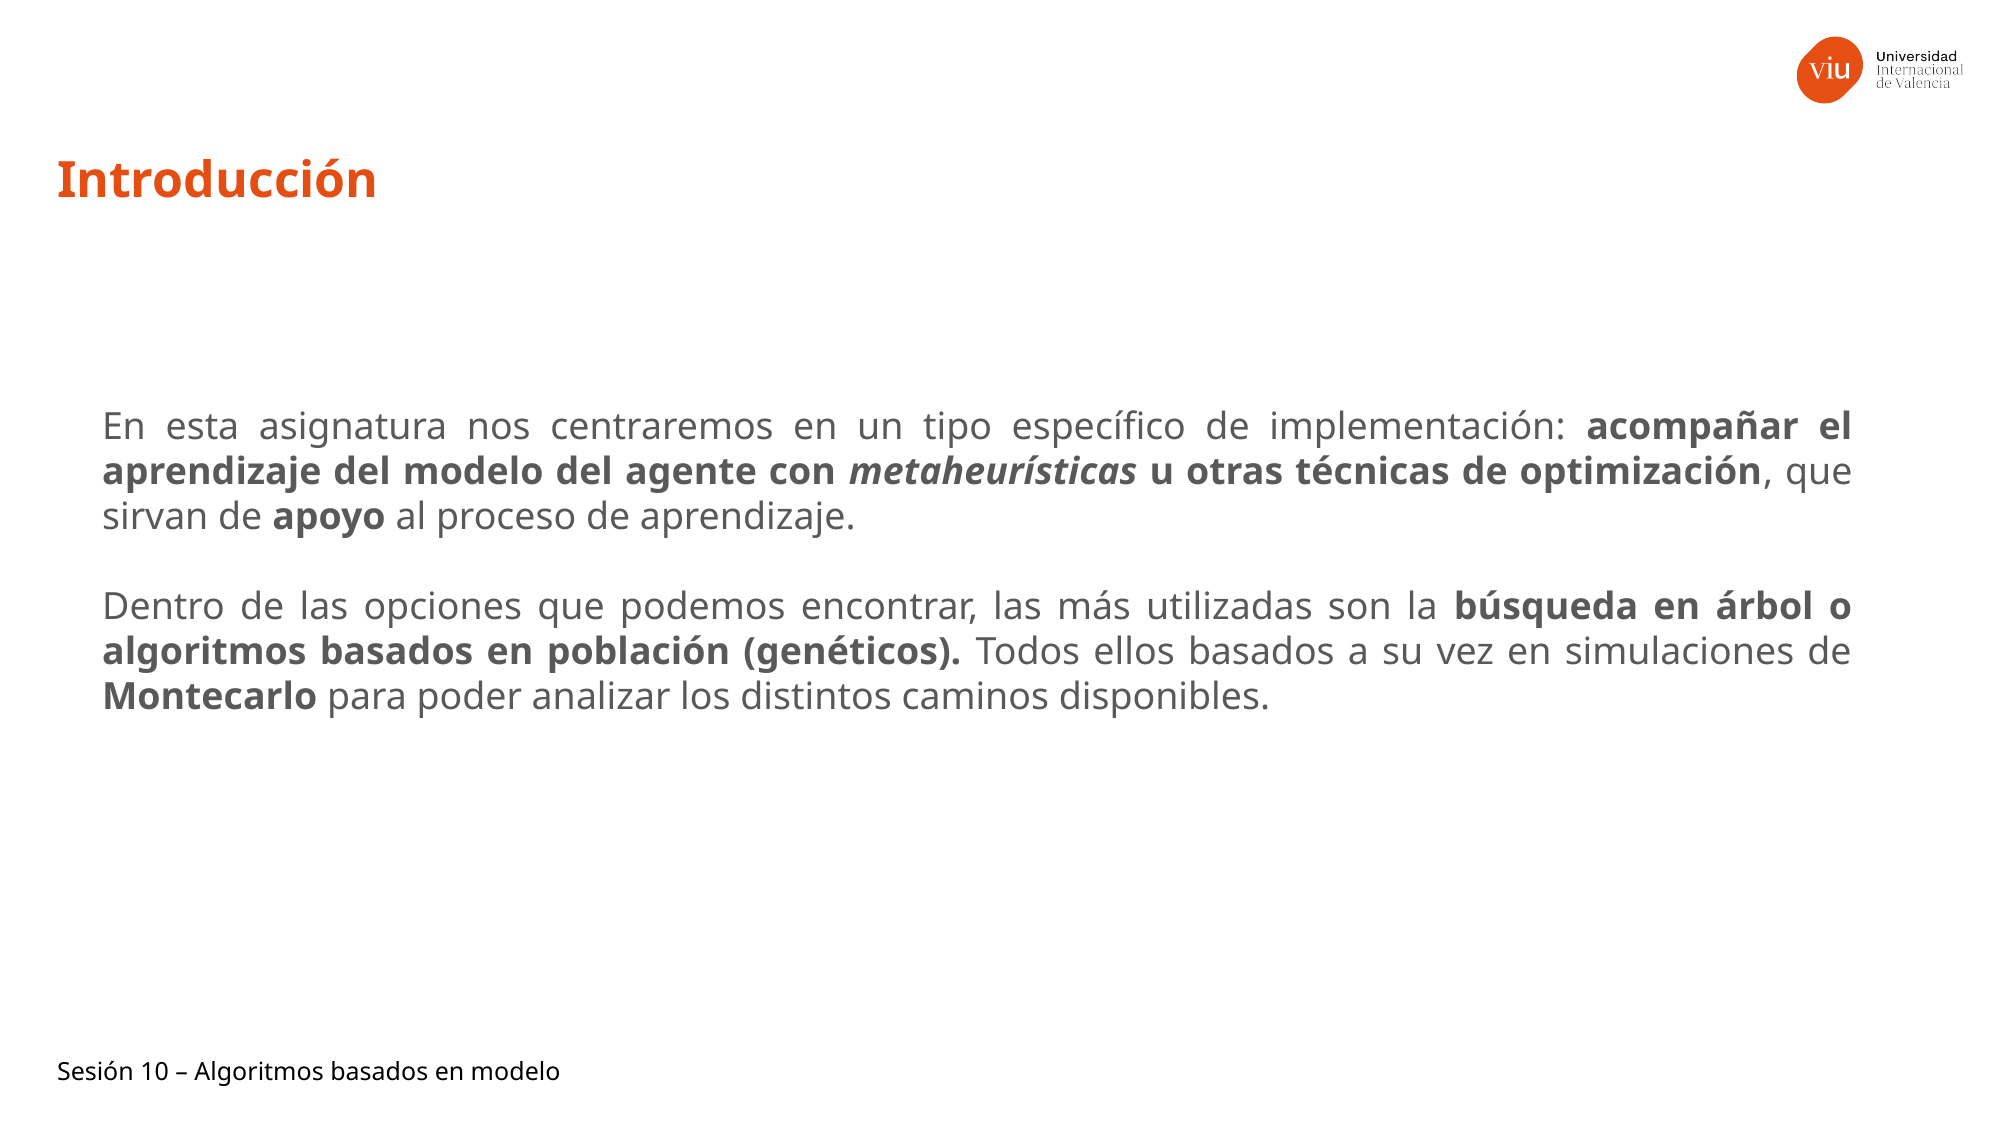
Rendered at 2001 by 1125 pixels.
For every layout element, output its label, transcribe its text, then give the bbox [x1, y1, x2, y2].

picture [1781, 20, 1979, 120]
text_box En esta asignatura nos centraremos en un tipo específico de implementación: acompañar el aprendizaje del modelo del agente con metaheurísticas u otras técnicas de optimización, que sirvan de apoyo al proceso de aprendizaje. Dentro de las opciones que podemos encontrar, las más utilizadas son la búsqueda en árbol o algoritmos basados en población (genéticos). Todos ellos basados a su vez en simulaciones de Montecarlo para poder analizar los distintos caminos disponibles. [87, 394, 1868, 725]
list Sesión 10 – Algoritmos basados en modelo [42, 1049, 718, 1096]
list Introducción [42, 146, 1410, 233]
